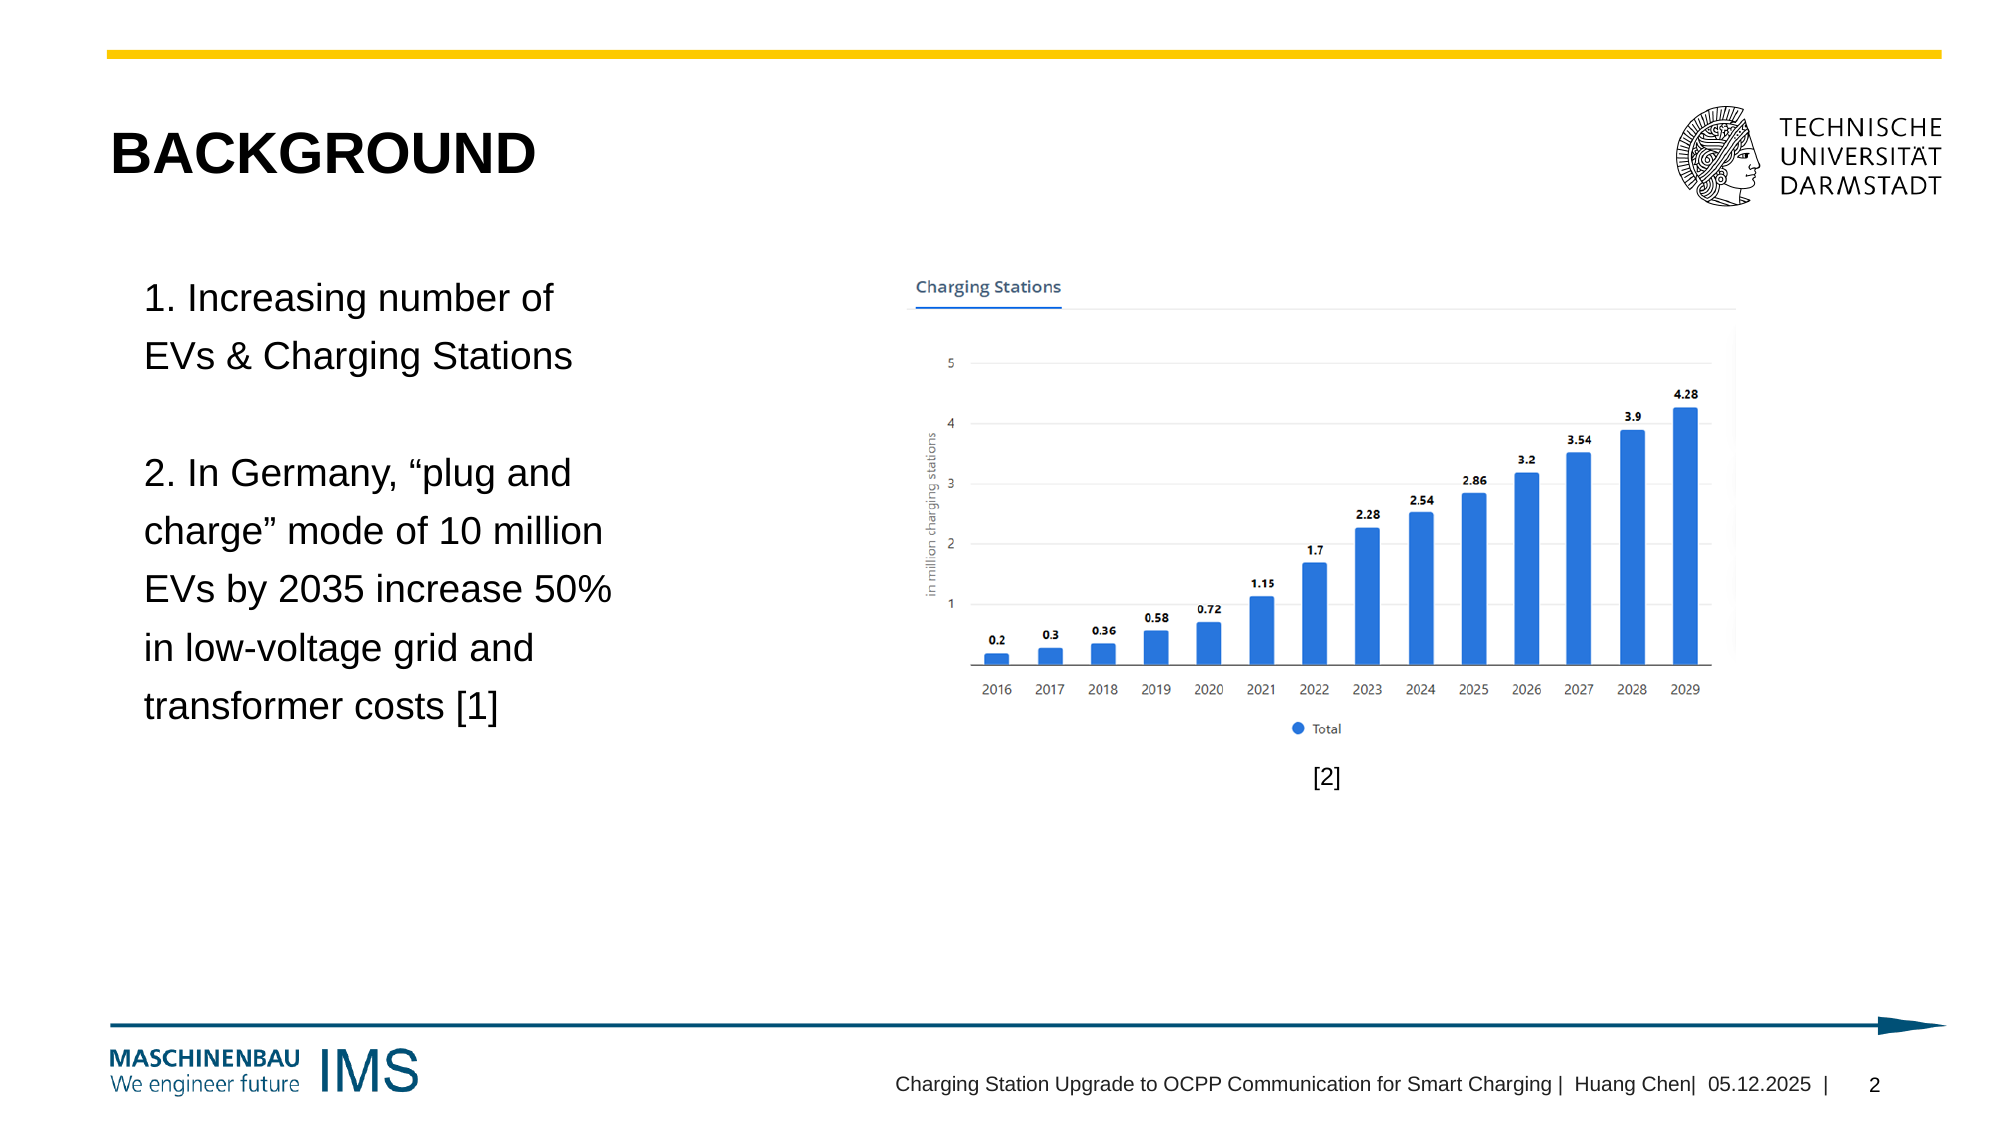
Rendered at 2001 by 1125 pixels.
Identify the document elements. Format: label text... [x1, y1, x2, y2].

slide_number 2 [1854, 1063, 1942, 1124]
picture [110, 1015, 1947, 1097]
picture [1646, 88, 1986, 224]
list 1. Increasing number of EVs & Charging Stations 2. In Germany, “plug and charge” mode of 10 million EVs by 2035 increase 50% in low-voltage grid and transformer costs [1] [111, 265, 659, 995]
picture [905, 265, 1736, 753]
text_box [2] [1298, 753, 2000, 799]
footer Charging Station Upgrade to OCPP Communication for Smart Charging | Huang Chen| 05.12.2025 | [506, 1063, 1850, 1124]
title Background [109, 81, 1551, 220]
